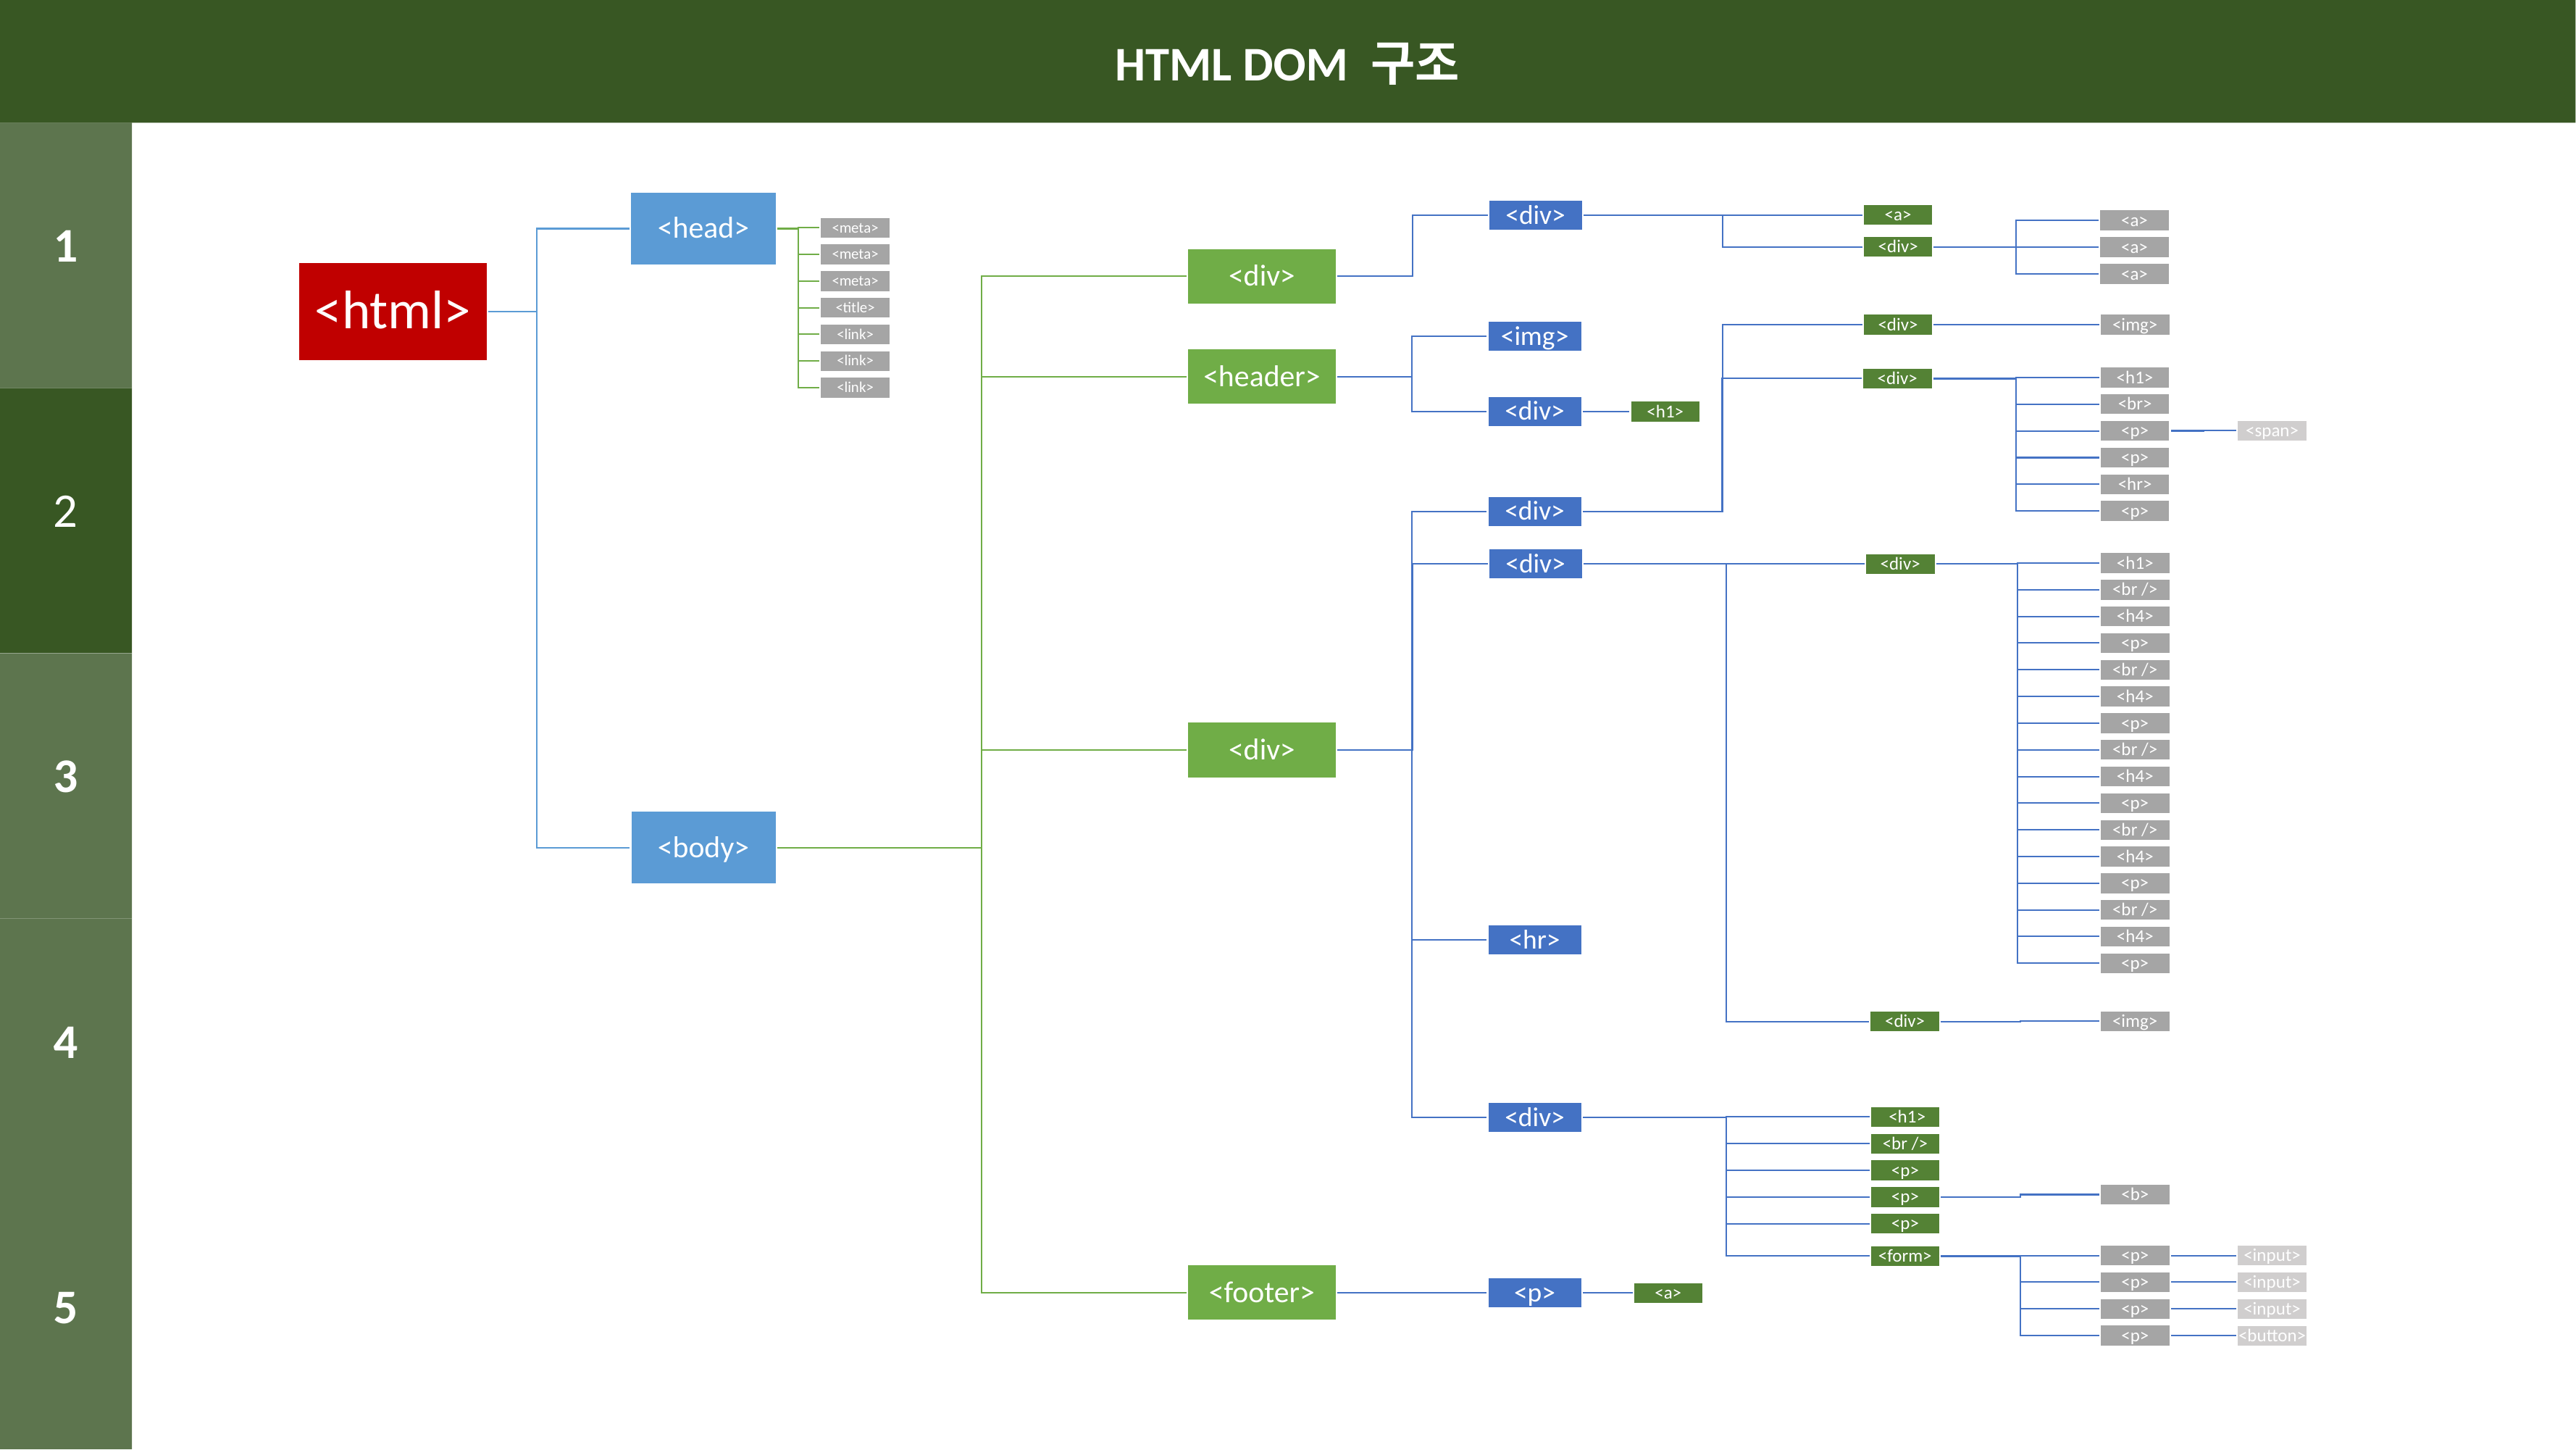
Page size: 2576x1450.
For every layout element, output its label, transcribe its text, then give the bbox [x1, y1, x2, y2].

text_box 2 [0, 388, 133, 653]
text_box 4 [0, 920, 133, 1183]
text_box HTML DOM 구조 [0, 0, 2576, 123]
text_box 1 [0, 123, 133, 388]
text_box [217, 192, 2425, 1362]
text_box 5 [0, 1183, 133, 1449]
text_box 3 [0, 653, 133, 920]
